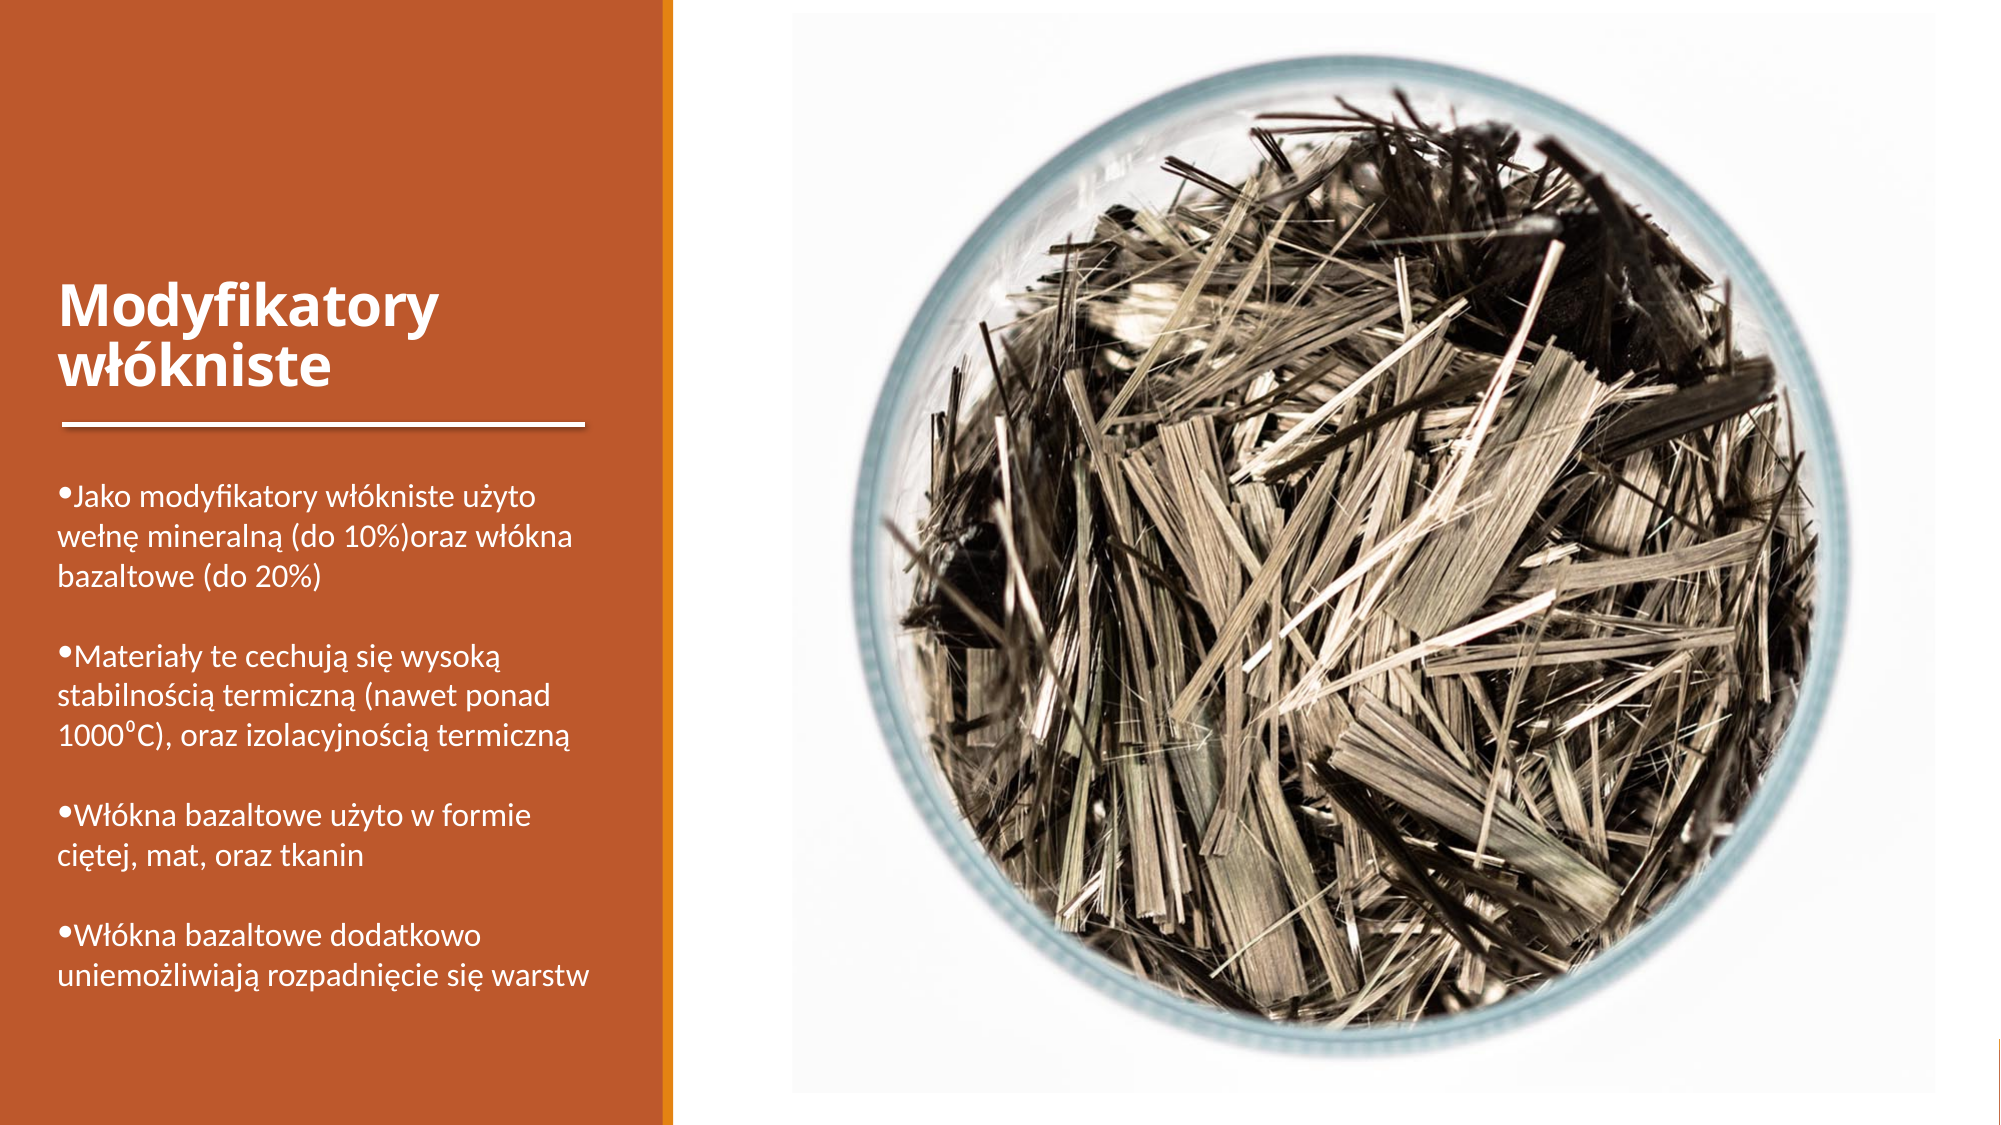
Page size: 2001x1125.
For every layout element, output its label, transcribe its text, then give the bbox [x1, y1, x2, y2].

text_box [661, 0, 674, 282]
text_box [0, 0, 661, 1125]
title Modyfikatory włókniste [42, 60, 624, 406]
text_box [674, 0, 2000, 1125]
text_box [661, 296, 674, 1125]
text_box Jako modyfikatory włókniste użyto wełnę mineralną (do 10%)oraz włókna bazaltowe (do 20%) Materiały te cechują się wysoką stabilnością termiczną (nawet ponad 1000⁰C), oraz izolacyjnością termiczną Włókna bazaltowe użyto w formie ciętej, mat, oraz tkanin Włókna bazaltowe dodatkowo uniemożliwiają rozpadnięcie się warstw [42, 466, 624, 1041]
picture [791, 12, 1936, 1093]
